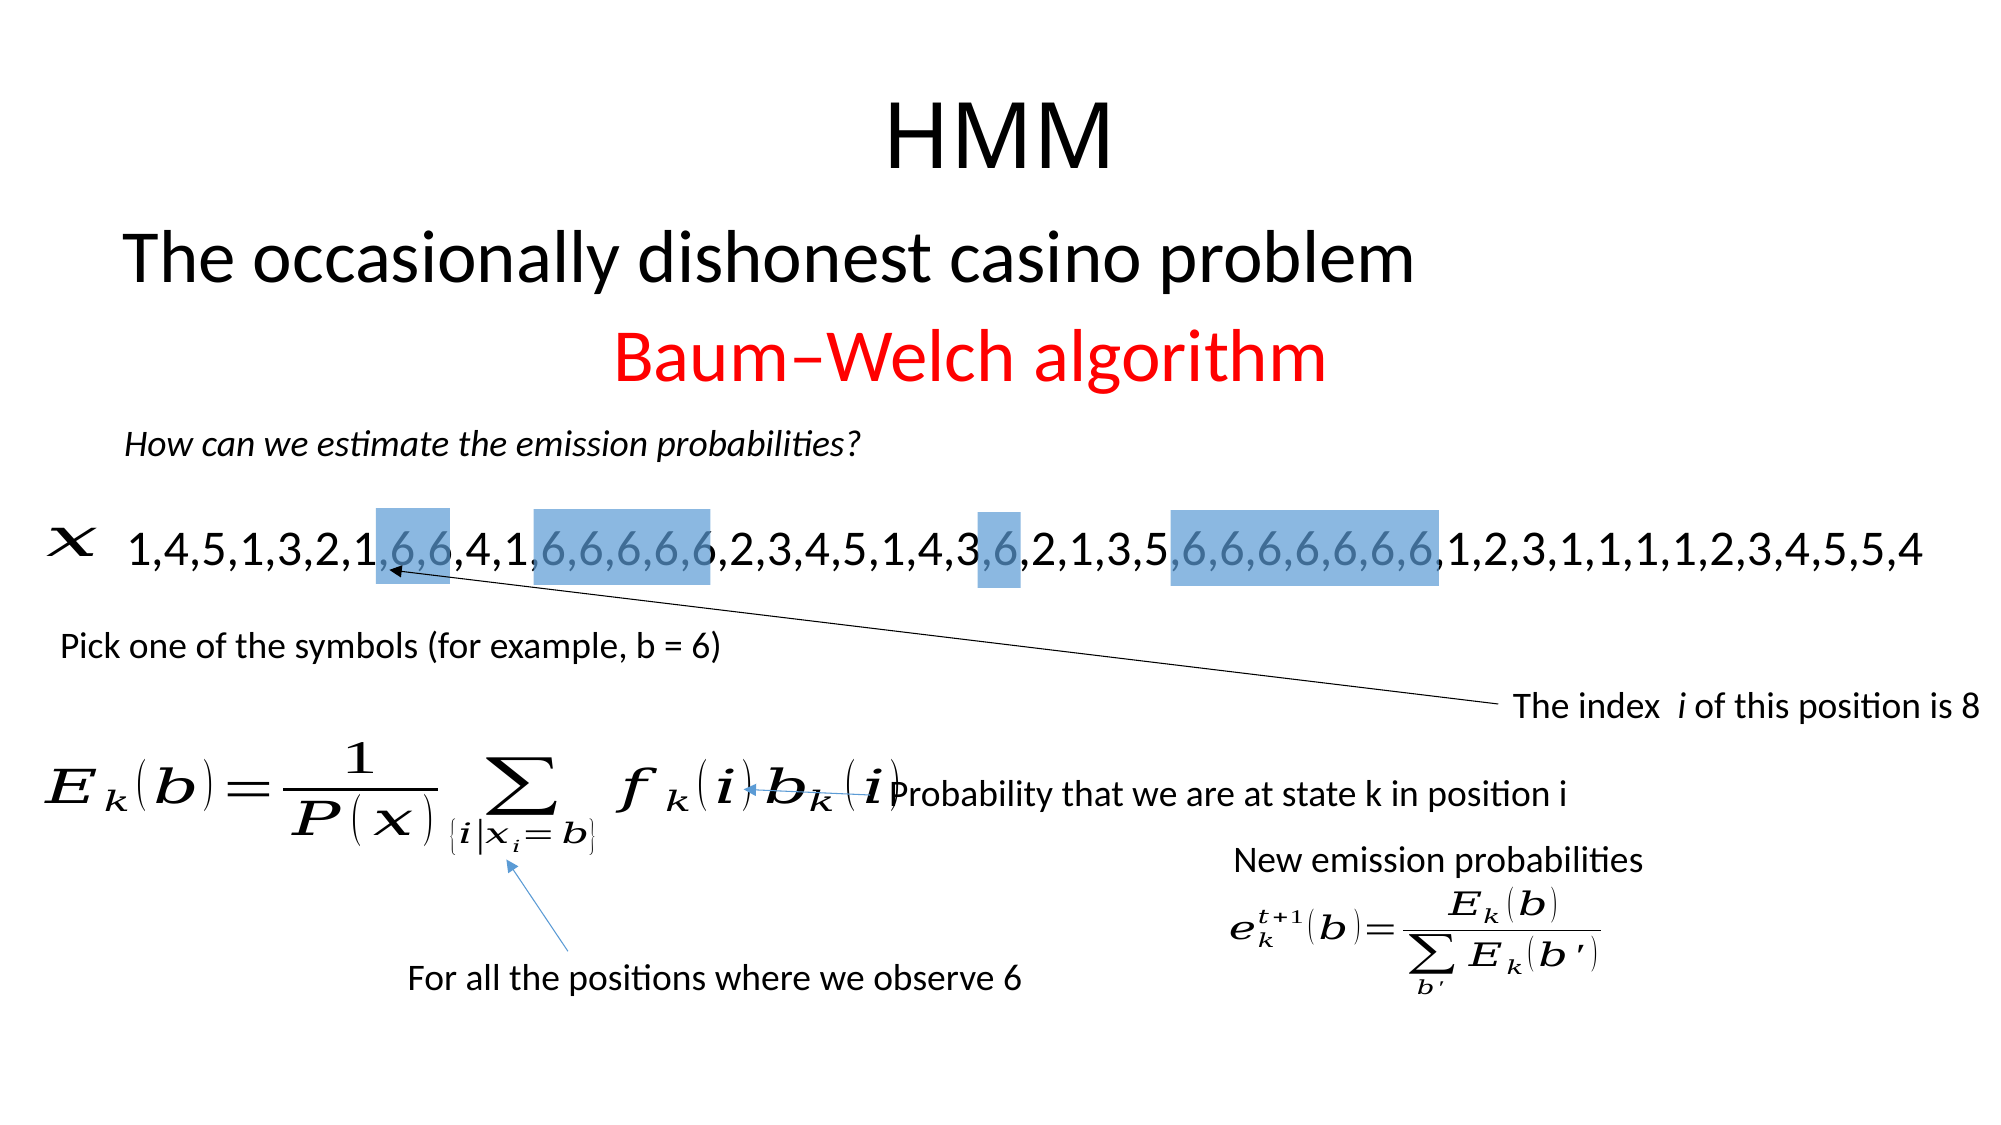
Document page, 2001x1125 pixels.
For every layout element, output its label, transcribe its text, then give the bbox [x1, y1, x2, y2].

text_box Baum–Welch algorithm [598, 299, 1344, 404]
text_box How can we estimate the emission probabilities? [109, 411, 878, 472]
text_box 1,4,5,1,3,2,1,6,6,4,1,6,6,6,6,6,2,3,4,5,1,4,3,6,2,1,3,5,6,6,6,6,6,6,6,1,2,3,1,1,1,1,2,3,4,5,5,4 [1439, 508, 1941, 569]
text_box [1216, 827, 1662, 999]
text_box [389, 761, 1588, 1007]
title HMM [324, 45, 1675, 233]
text_box The occasionally dishonest casino problem [108, 199, 1433, 305]
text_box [389, 569, 2000, 735]
text_box 1,4,5,1,3,2,1,6,6,4,1,6,6,6,6,6,2,3,4,5,1,4,3,6,2,1,3,5,6,6,6,6,6,6,6,1,2,3,1,1,1,1,2,3,4,5,5,4 [111, 508, 375, 583]
text_box Pick one of the symbols (for example, b = 6) [45, 613, 389, 674]
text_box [375, 508, 1439, 588]
